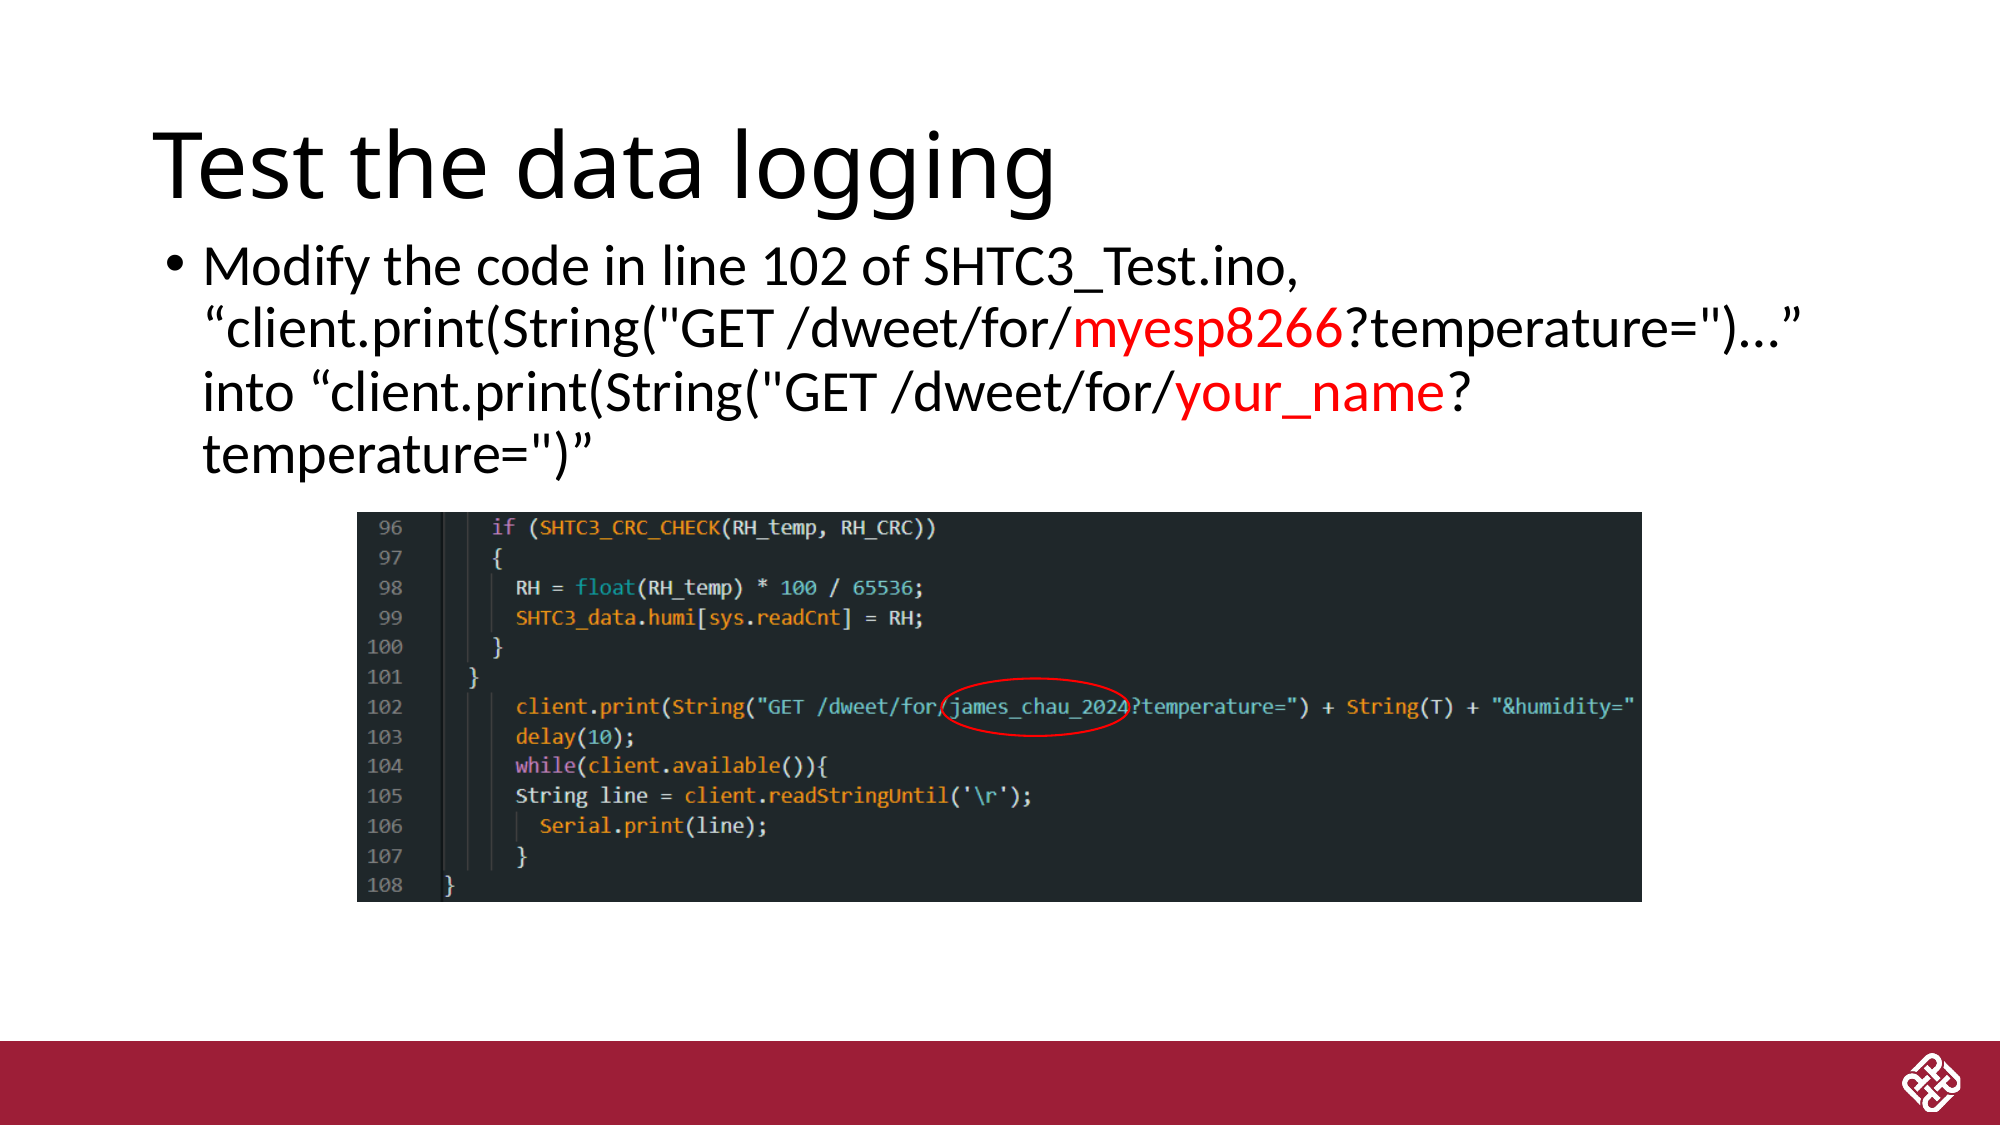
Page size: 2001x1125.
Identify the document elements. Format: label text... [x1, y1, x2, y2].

picture [357, 512, 1642, 902]
picture [0, 1041, 2000, 1125]
list Modify the code in line 102 of SHTC3_Test.ino, “client.print(String("GET /dweet/for/myesp8266?temperature=")…” into “client.print(String("GET /dweet/for/your_name?temperature=")” [149, 227, 1849, 901]
title Test the data logging [137, 59, 1863, 278]
